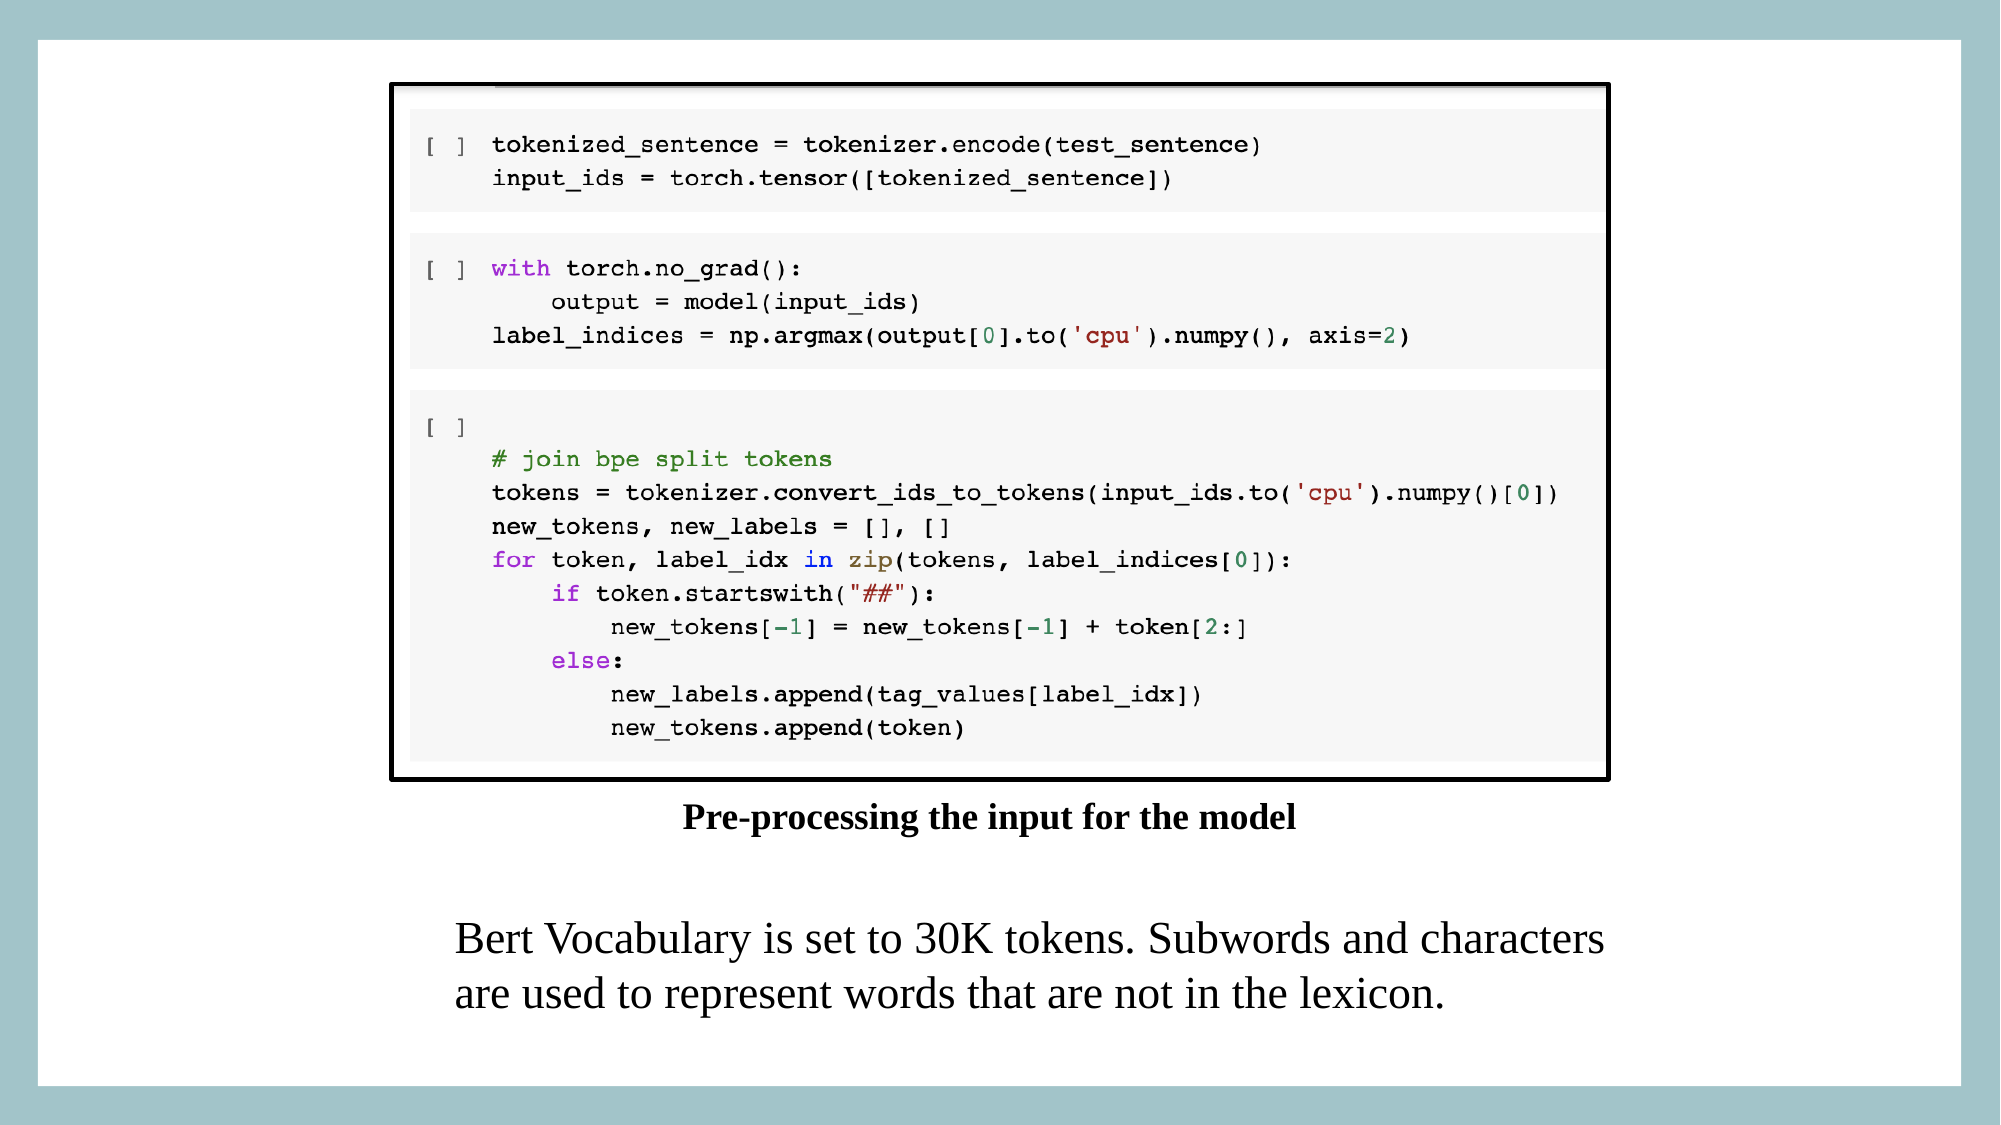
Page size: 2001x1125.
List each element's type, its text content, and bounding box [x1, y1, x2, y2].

text_box Bert Vocabulary is set to 30K tokens. Subwords and characters are used to represent words that are not in the lexicon. [439, 892, 1652, 1033]
text_box Pre-processing the input for the model [519, 786, 1460, 852]
picture [393, 85, 1607, 778]
